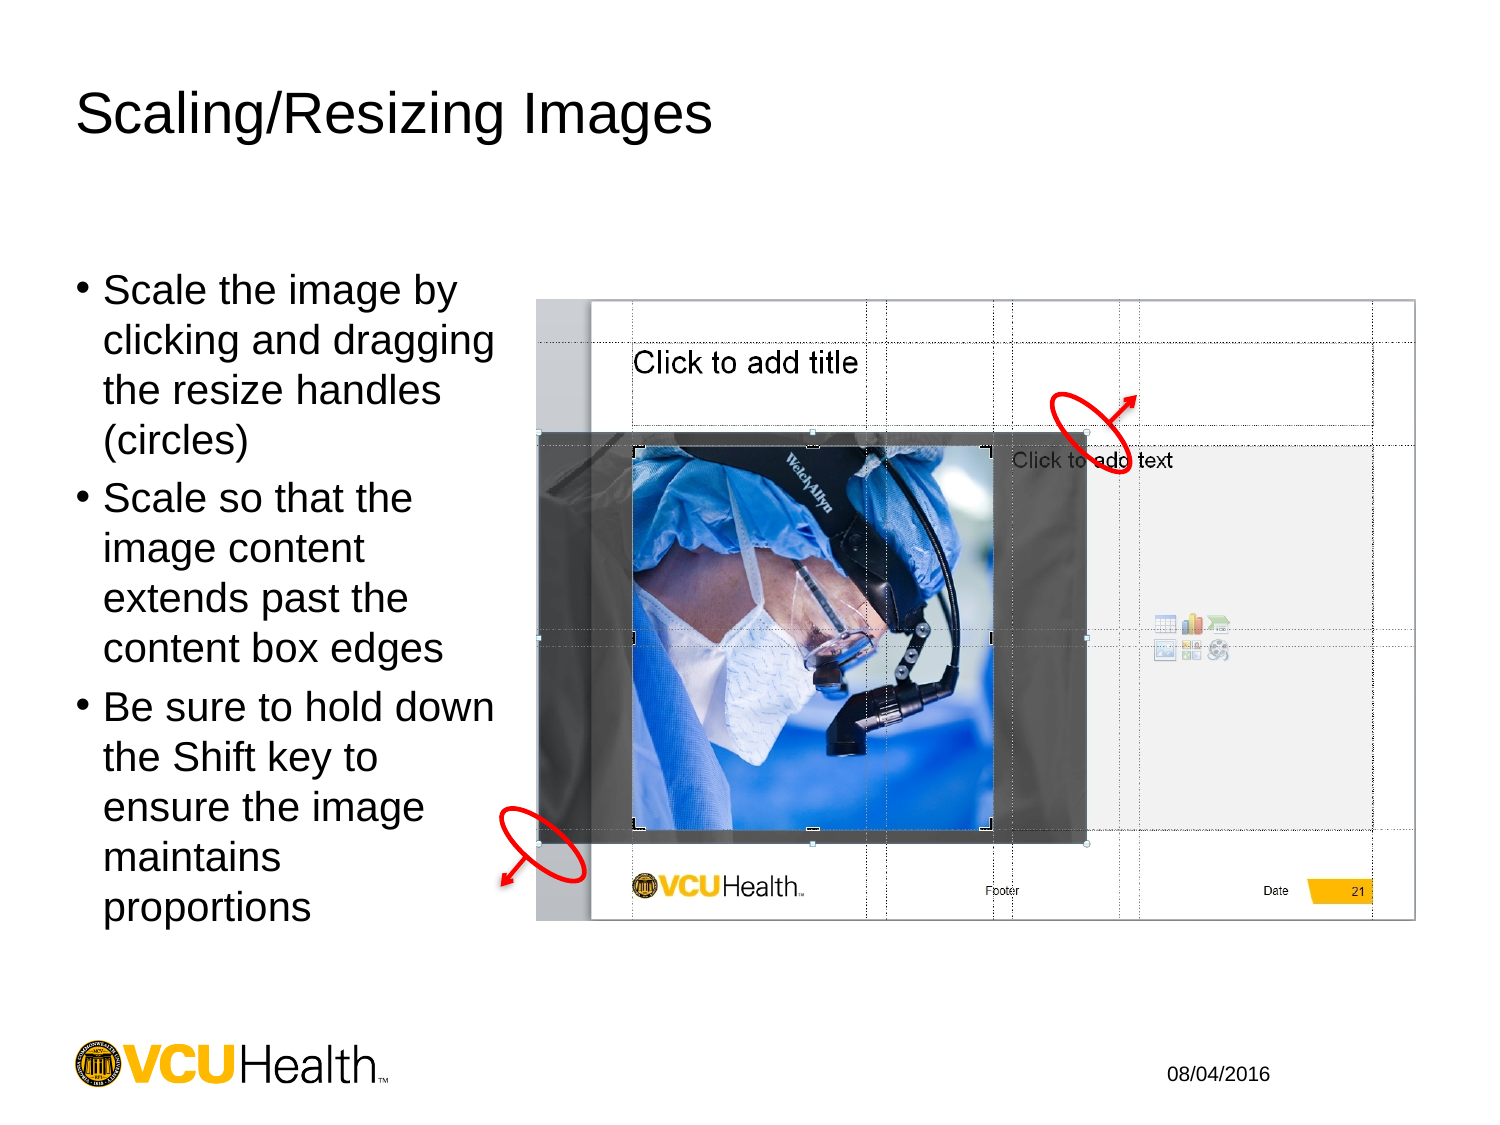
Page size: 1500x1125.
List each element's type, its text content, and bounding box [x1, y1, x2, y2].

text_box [496, 794, 563, 898]
picture [0, 974, 526, 1125]
title Scaling/Resizing Images [75, 75, 1425, 226]
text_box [1071, 381, 1138, 485]
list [535, 299, 1417, 921]
list Scale the image by clicking and dragging the resize handles (circles) Scale so that the image content extends past the content box edges Be sure to hold down the Shift key to ensure the image maintains proportions [75, 262, 500, 963]
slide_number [1061, 1060, 1286, 1086]
